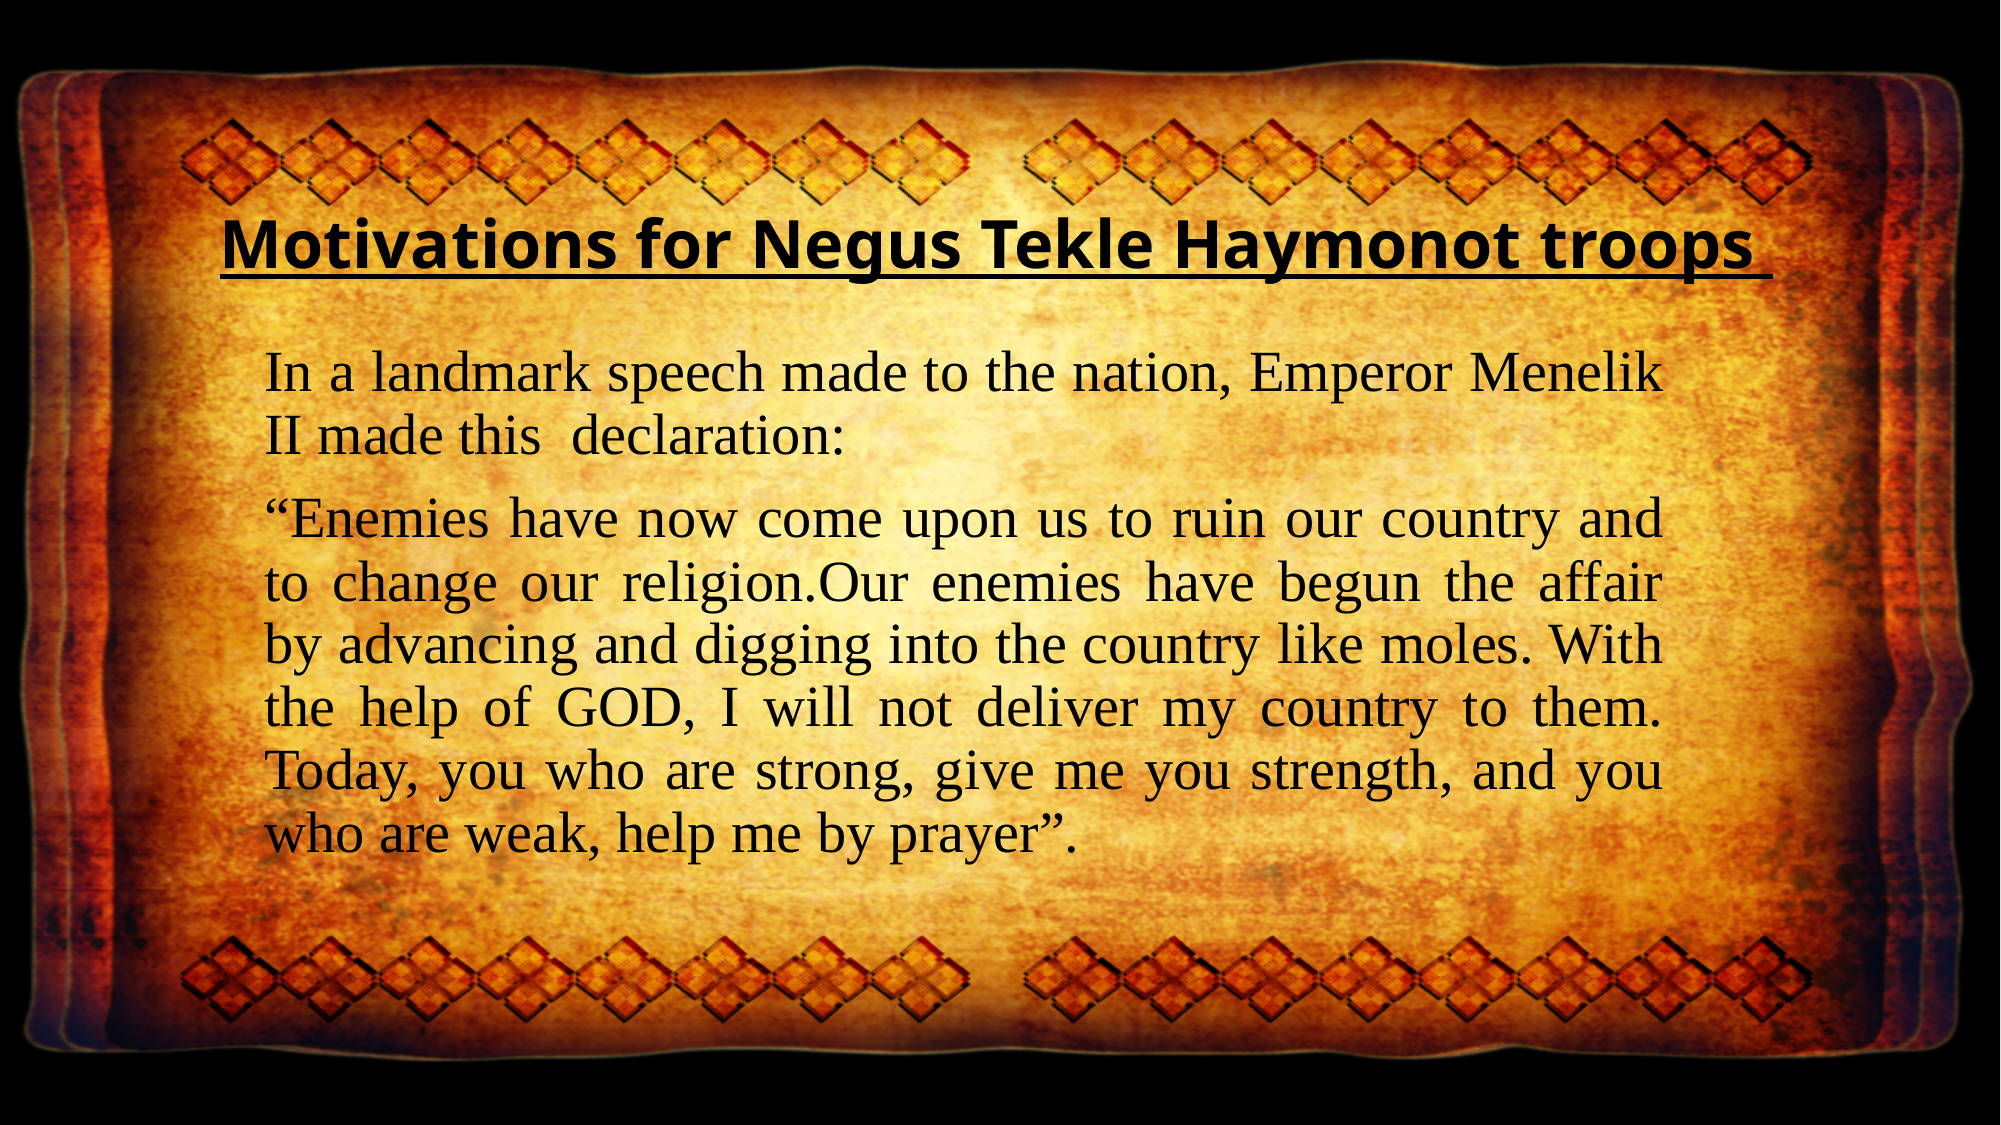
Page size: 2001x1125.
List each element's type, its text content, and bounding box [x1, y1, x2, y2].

picture [0, 0, 2001, 1125]
list In a landmark speech made to the nation, Emperor Menelik II made this declaration: “Enemies have now come upon us to ruin our country and to change our religion.Our enemies have begun the affair by advancing and digging into the country like moles. With the help of GOD, I will not deliver my country to them. Today, you who are strong, give me you strength, and you who are weak, help me by prayer”. [249, 333, 1680, 967]
title Motivations for Negus Tekle Haymonot troops [133, 138, 1859, 356]
